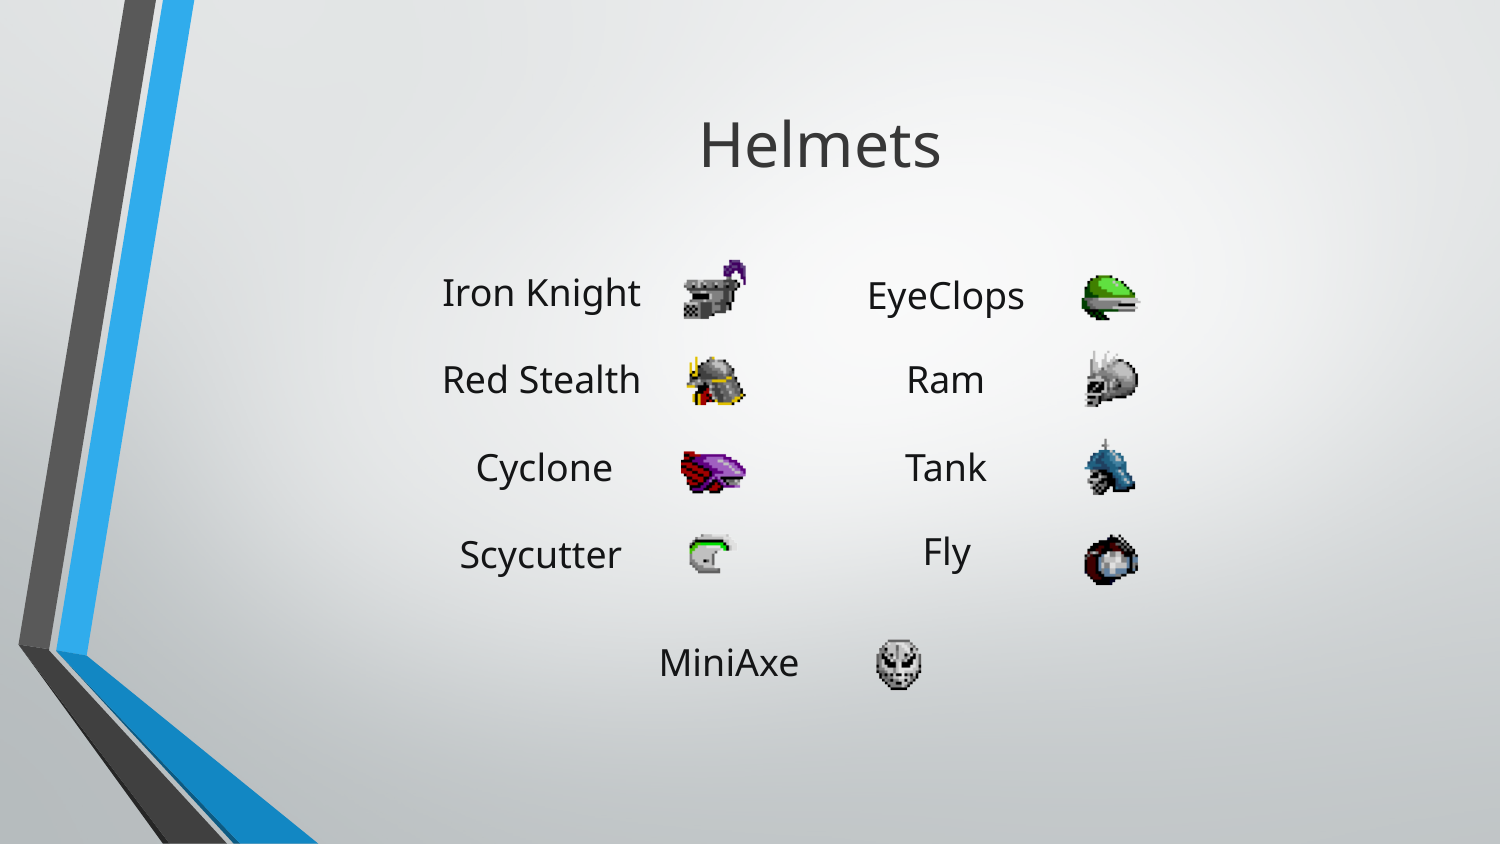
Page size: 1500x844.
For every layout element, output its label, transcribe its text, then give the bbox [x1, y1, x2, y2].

text_box Scycutter [444, 523, 638, 584]
picture [681, 440, 749, 509]
picture [864, 631, 933, 700]
picture [681, 520, 750, 588]
text_box MiniAxe [643, 631, 815, 692]
picture [1076, 432, 1145, 501]
text_box EyeClops [852, 264, 1041, 324]
picture [1076, 345, 1145, 414]
text_box Cyclone [460, 436, 629, 497]
text_box Tank [890, 436, 1003, 497]
picture [681, 257, 749, 325]
picture [681, 348, 749, 417]
text_box Iron Knight [427, 261, 657, 321]
text_box Red Stealth [427, 348, 657, 409]
text_box Fly [907, 520, 987, 581]
text_box Ram [891, 348, 1022, 409]
picture [1076, 526, 1145, 595]
title Helmets [204, 35, 1437, 251]
picture [1076, 264, 1145, 332]
